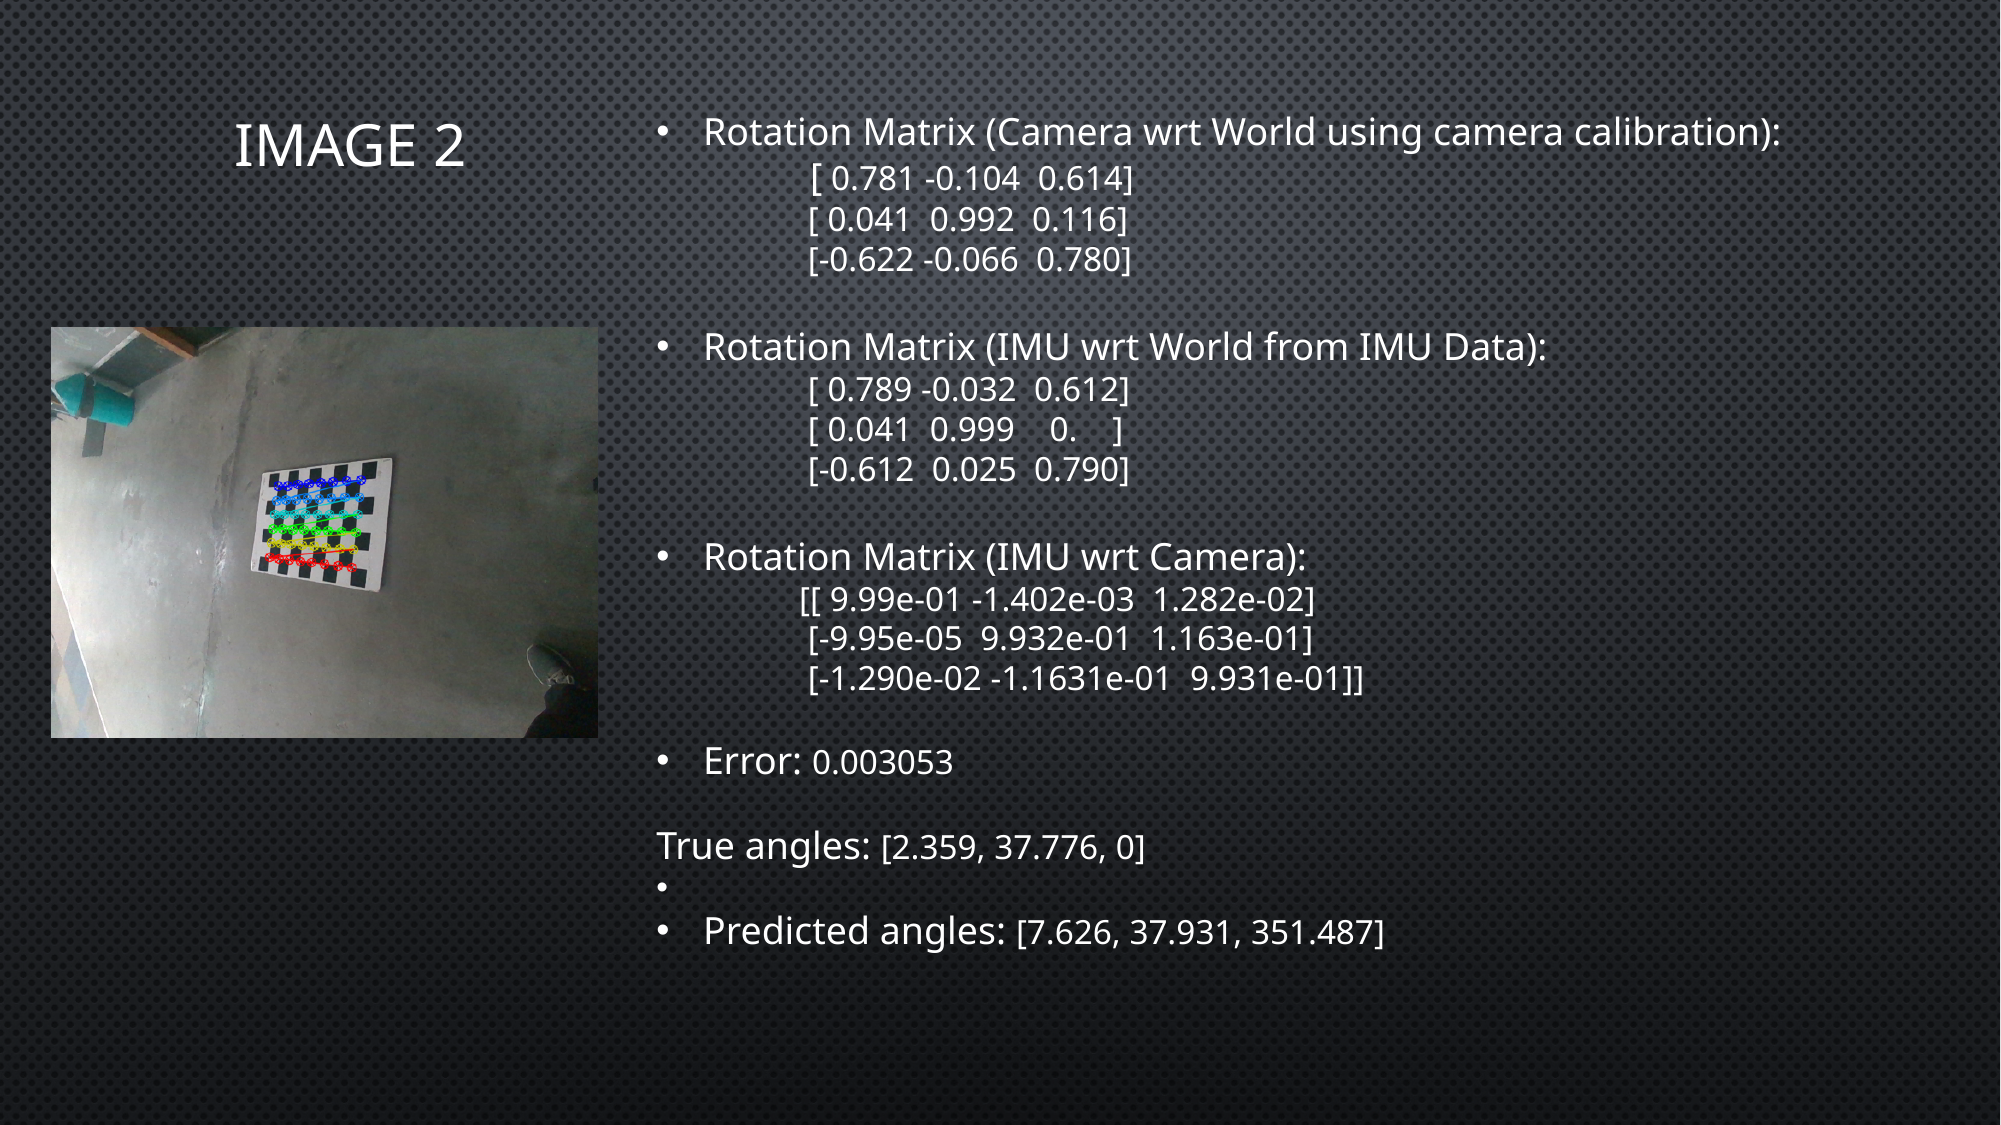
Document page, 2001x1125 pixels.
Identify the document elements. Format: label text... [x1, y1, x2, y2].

picture [51, 327, 598, 738]
text_box Rotation Matrix (Camera wrt World using camera calibration): [ 0.781 -0.104 0.614] [ 0.041 0.992 0.116] [-0.622 -0.066 0.780] Rotation Matrix (IMU wrt World from IMU Data): [ 0.789 -0.032 0.612] [ 0.041 0.999 0. ] [-0.612 0.025 0.790] Rotation Matrix (IMU wrt Camera): [[ 9.99e-01 -1.402e-03 1.282e-02] [-9.95e-05 9.932e-01 1.163e-01] [-1.290e-02 -1.1631e-01 9.931e-01]] Error: 0.003053 True angles: [2.359, 37.776, 0] Predicted angles: [7.626, 37.931, 351.487] [641, 100, 2000, 1045]
text_box IMAGE 2 [89, 100, 612, 186]
